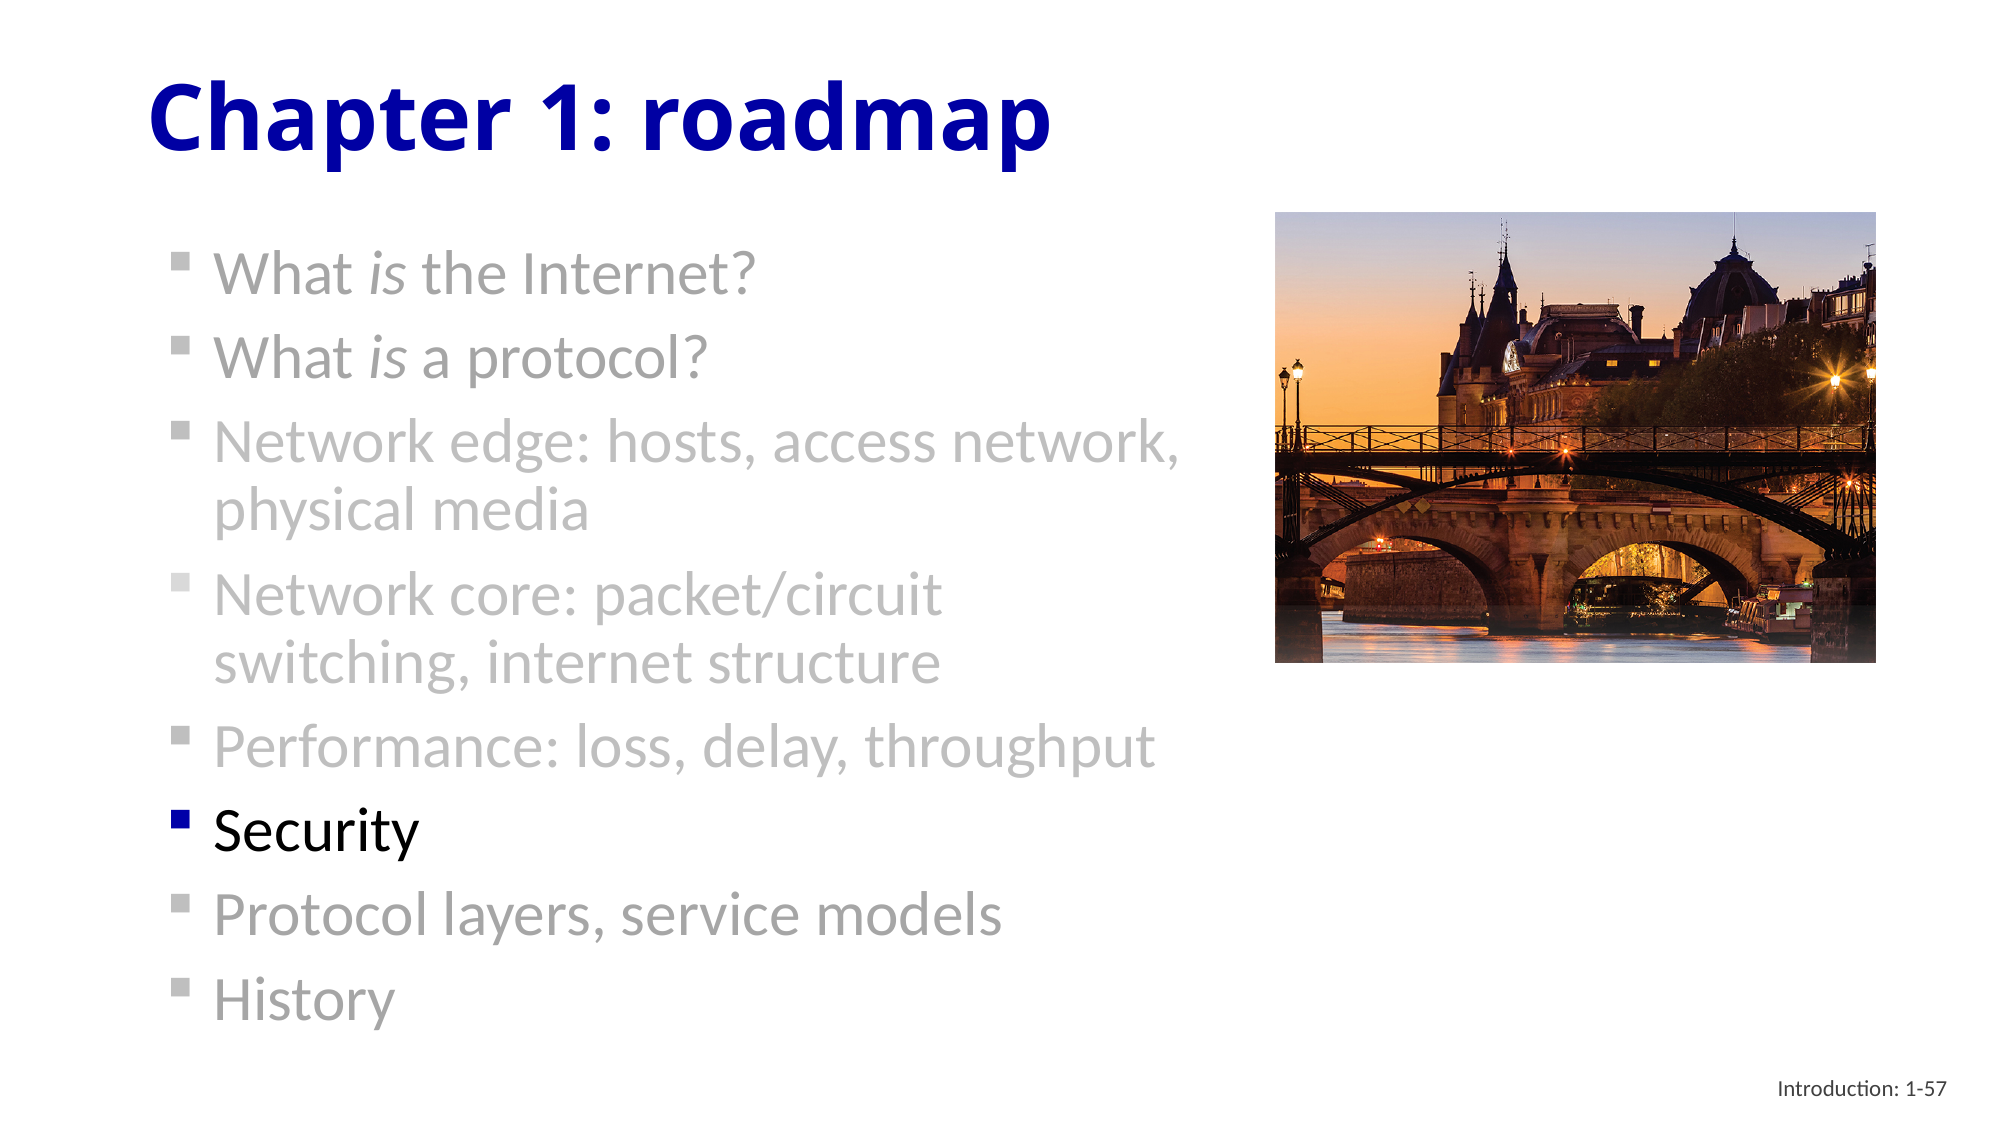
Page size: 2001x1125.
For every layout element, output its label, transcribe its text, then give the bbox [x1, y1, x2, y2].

picture [1275, 212, 1876, 663]
list What is the Internet? What is a protocol? Network edge: hosts, access network, physical media Network core: packet/circuit switching, internet structure Performance: loss, delay, throughput Security Protocol layers, service models History [131, 231, 1217, 1057]
title Chapter 1: roadmap [131, 47, 1856, 195]
slide_number Introduction: 1-57 [1512, 1056, 1963, 1117]
